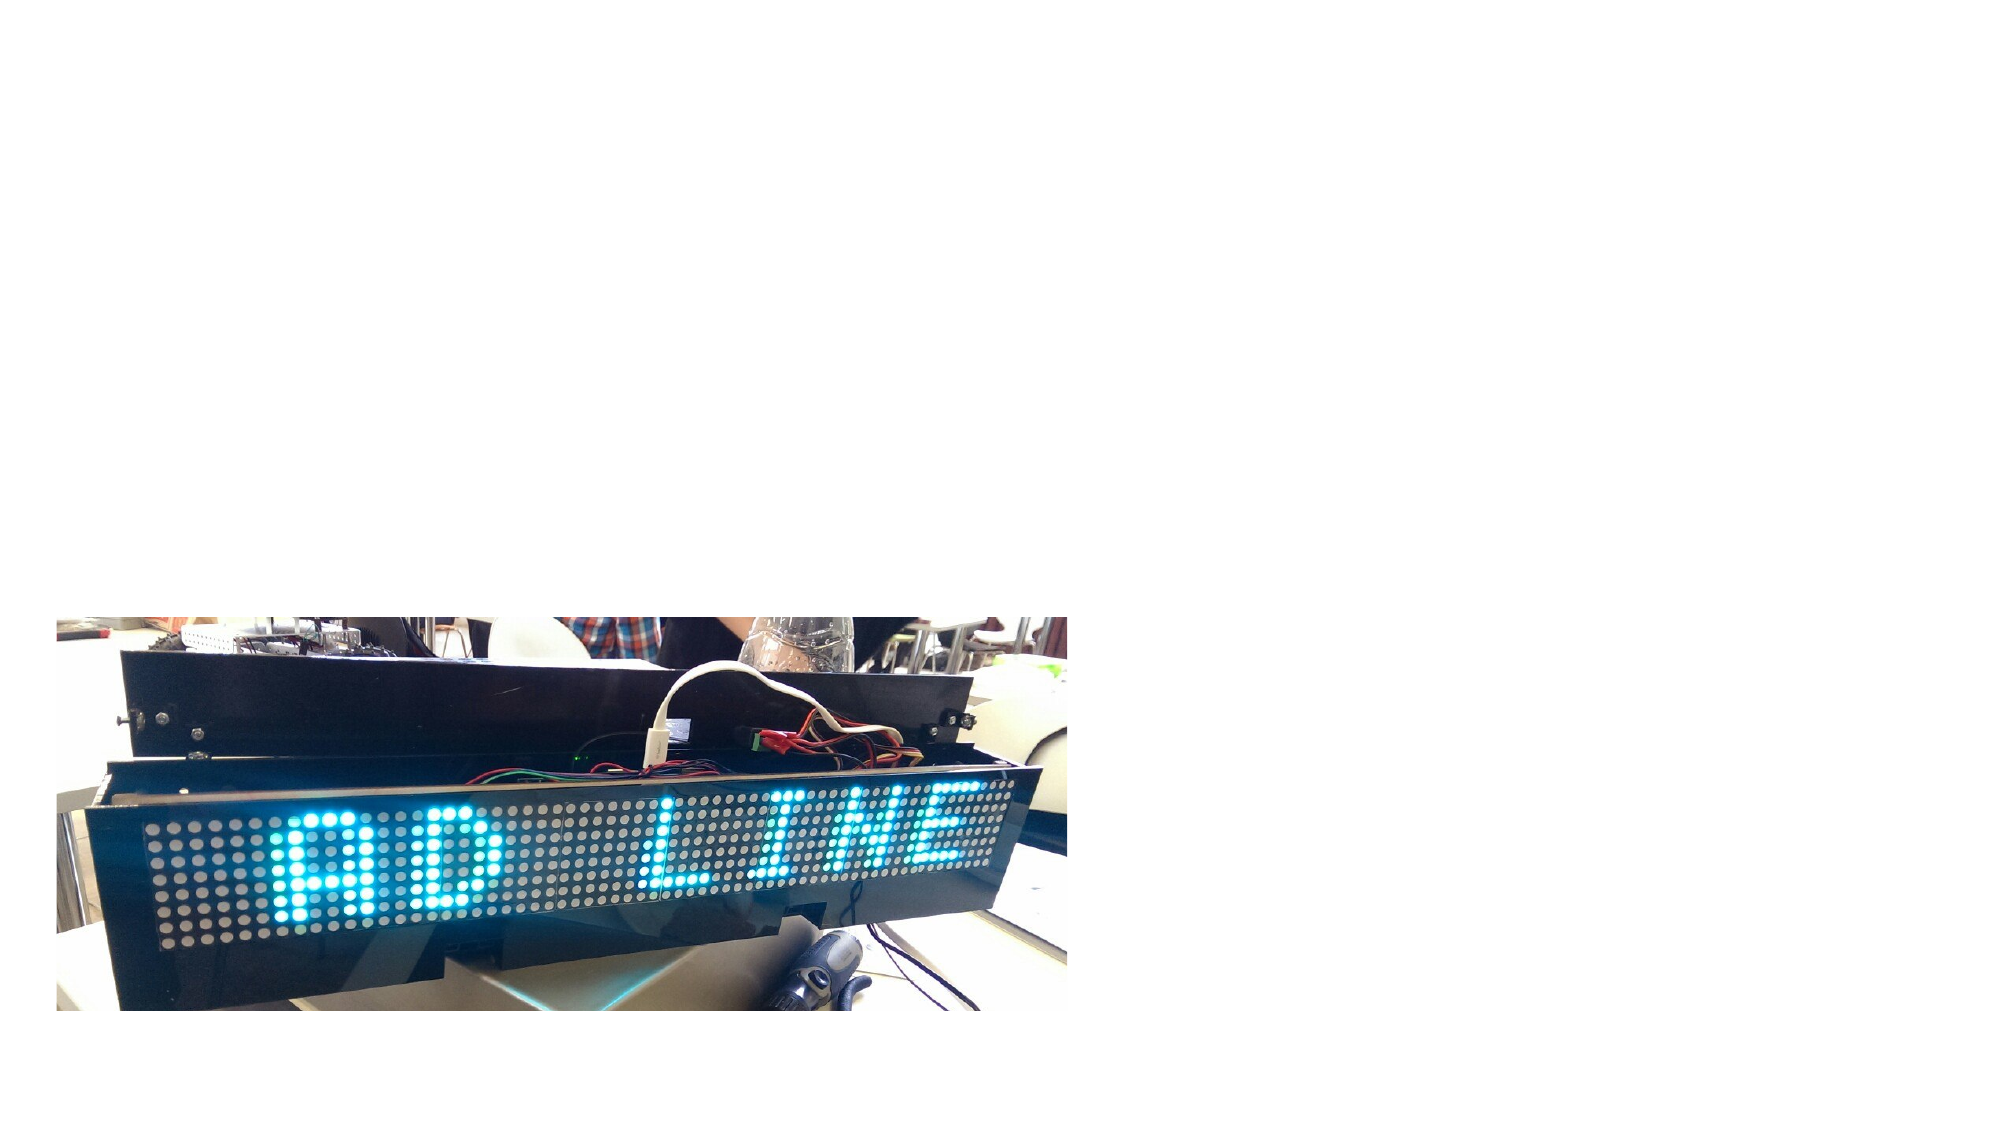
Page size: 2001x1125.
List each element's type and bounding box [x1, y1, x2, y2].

picture [56, 617, 1068, 1011]
